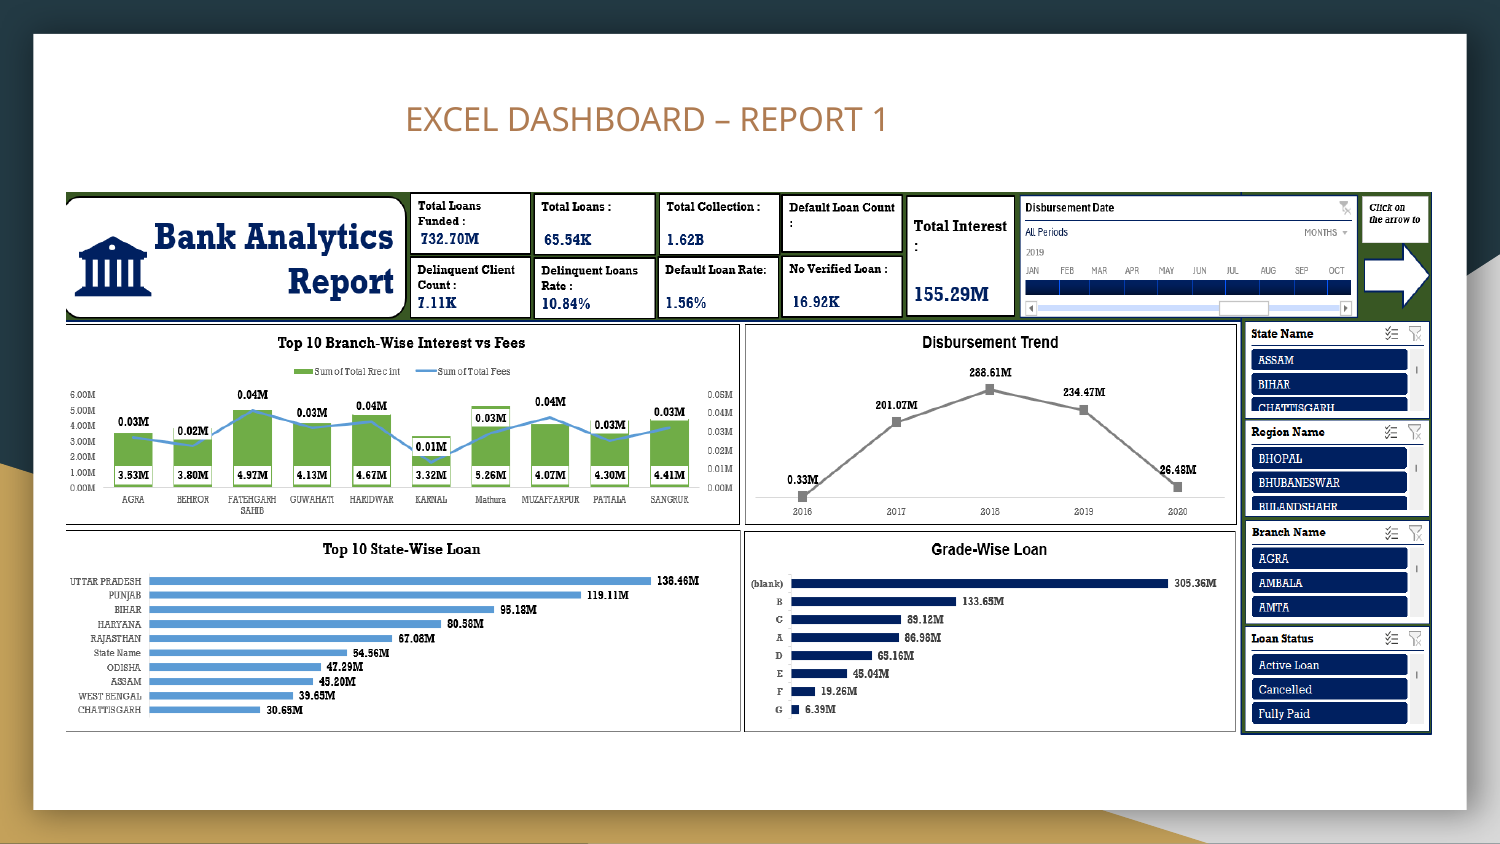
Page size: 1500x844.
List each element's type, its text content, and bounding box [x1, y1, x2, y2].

picture [66, 192, 1434, 738]
text_box EXCEL DASHBOARD – REPORT 1 [390, 83, 1110, 155]
